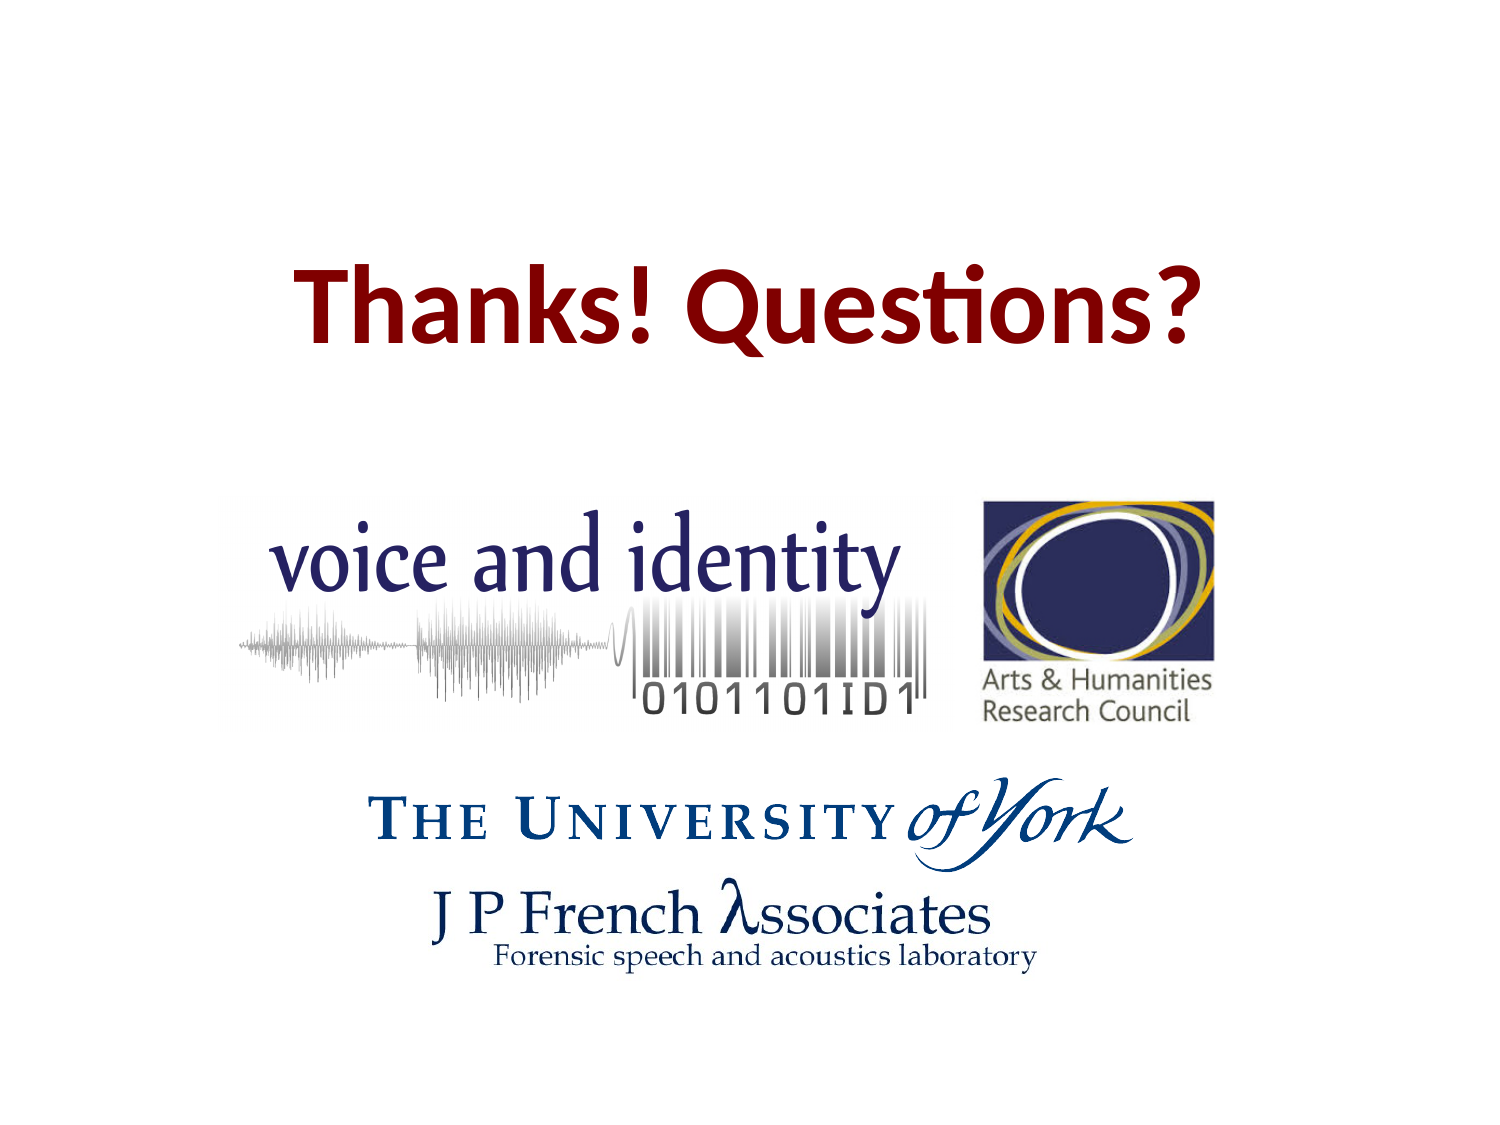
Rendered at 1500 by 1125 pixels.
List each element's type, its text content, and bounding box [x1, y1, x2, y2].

picture [974, 490, 1222, 732]
picture [365, 776, 1135, 981]
picture [218, 496, 955, 732]
title Thanks! Questions? [51, 137, 1448, 459]
